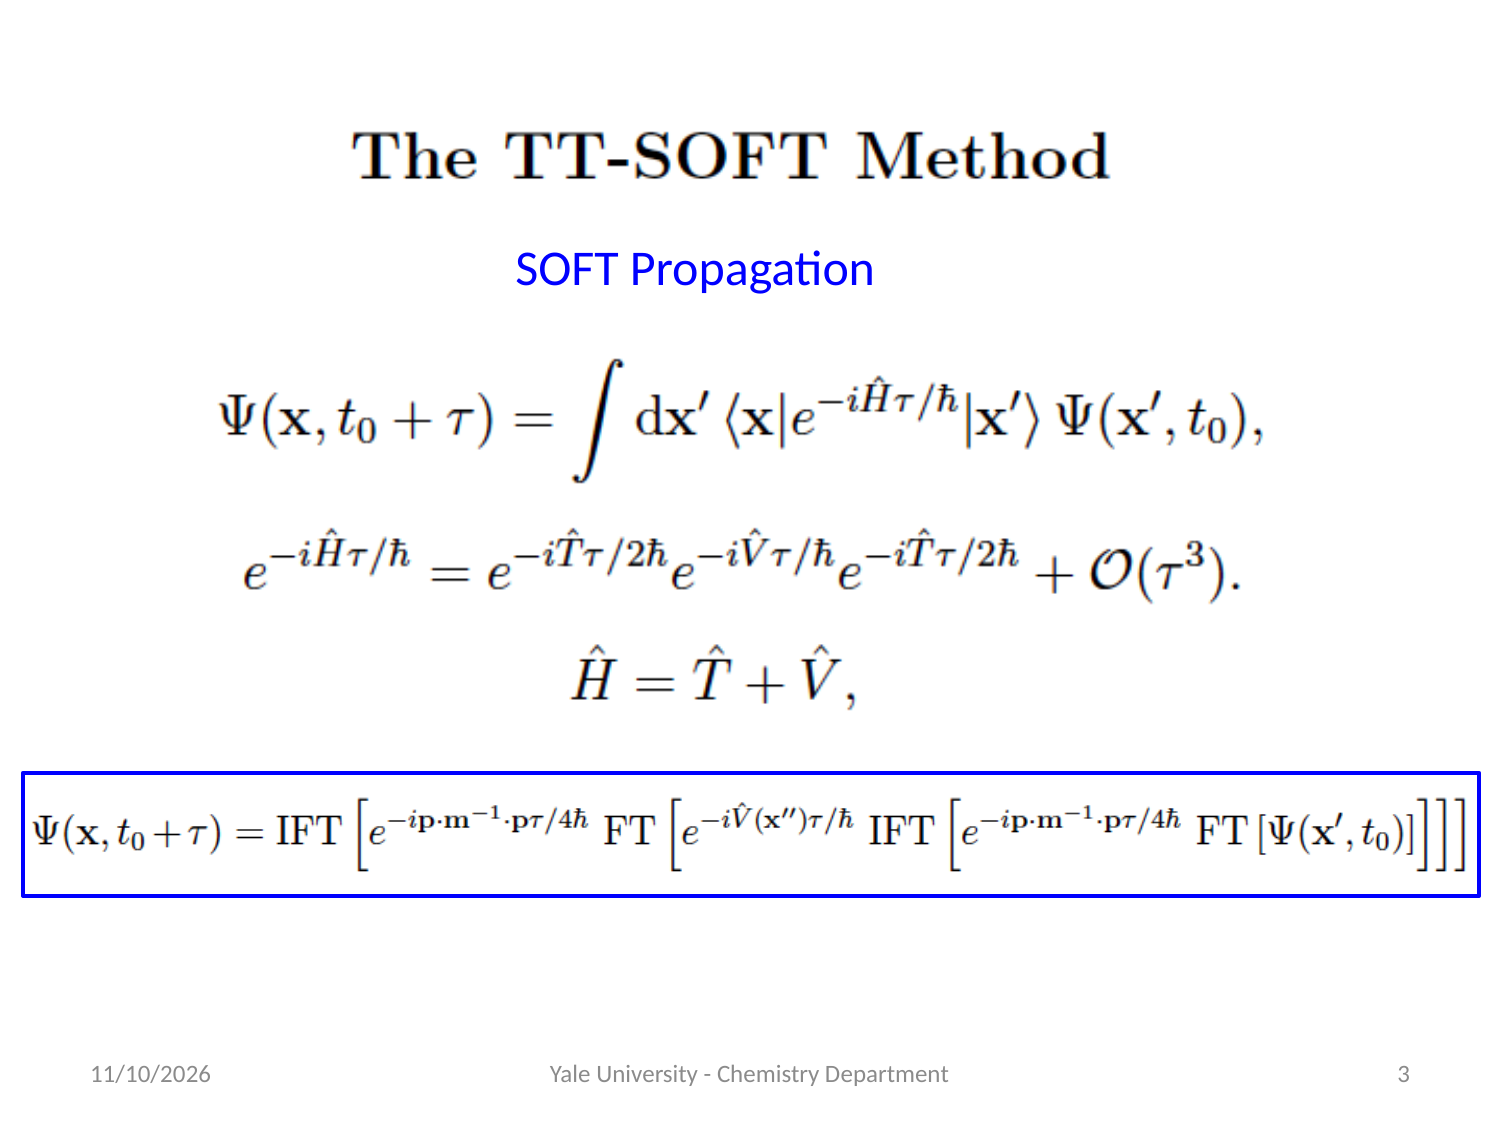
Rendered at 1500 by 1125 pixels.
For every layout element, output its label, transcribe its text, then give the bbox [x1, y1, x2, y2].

picture [24, 774, 1478, 894]
footer Yale University - Chemistry Department [512, 1042, 988, 1103]
text_box SOFT Propagation [500, 227, 891, 303]
slide_number 3 [1074, 1042, 1425, 1103]
picture [330, 99, 1144, 217]
picture [191, 324, 1284, 744]
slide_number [75, 1042, 425, 1103]
